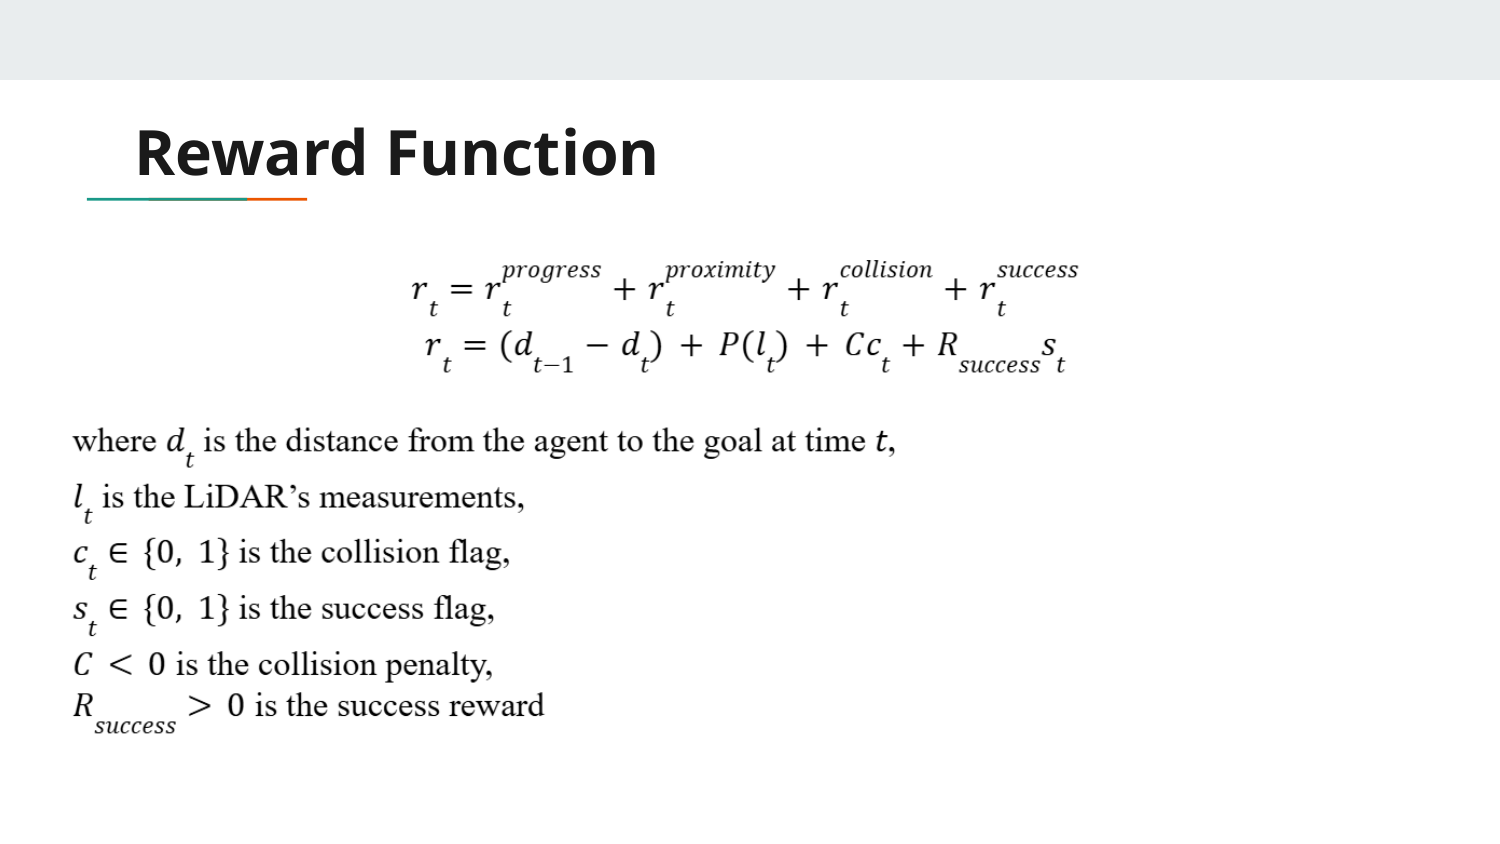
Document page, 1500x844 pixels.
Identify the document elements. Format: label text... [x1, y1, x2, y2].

picture [24, 232, 1476, 782]
title Reward Function [119, 98, 1381, 187]
